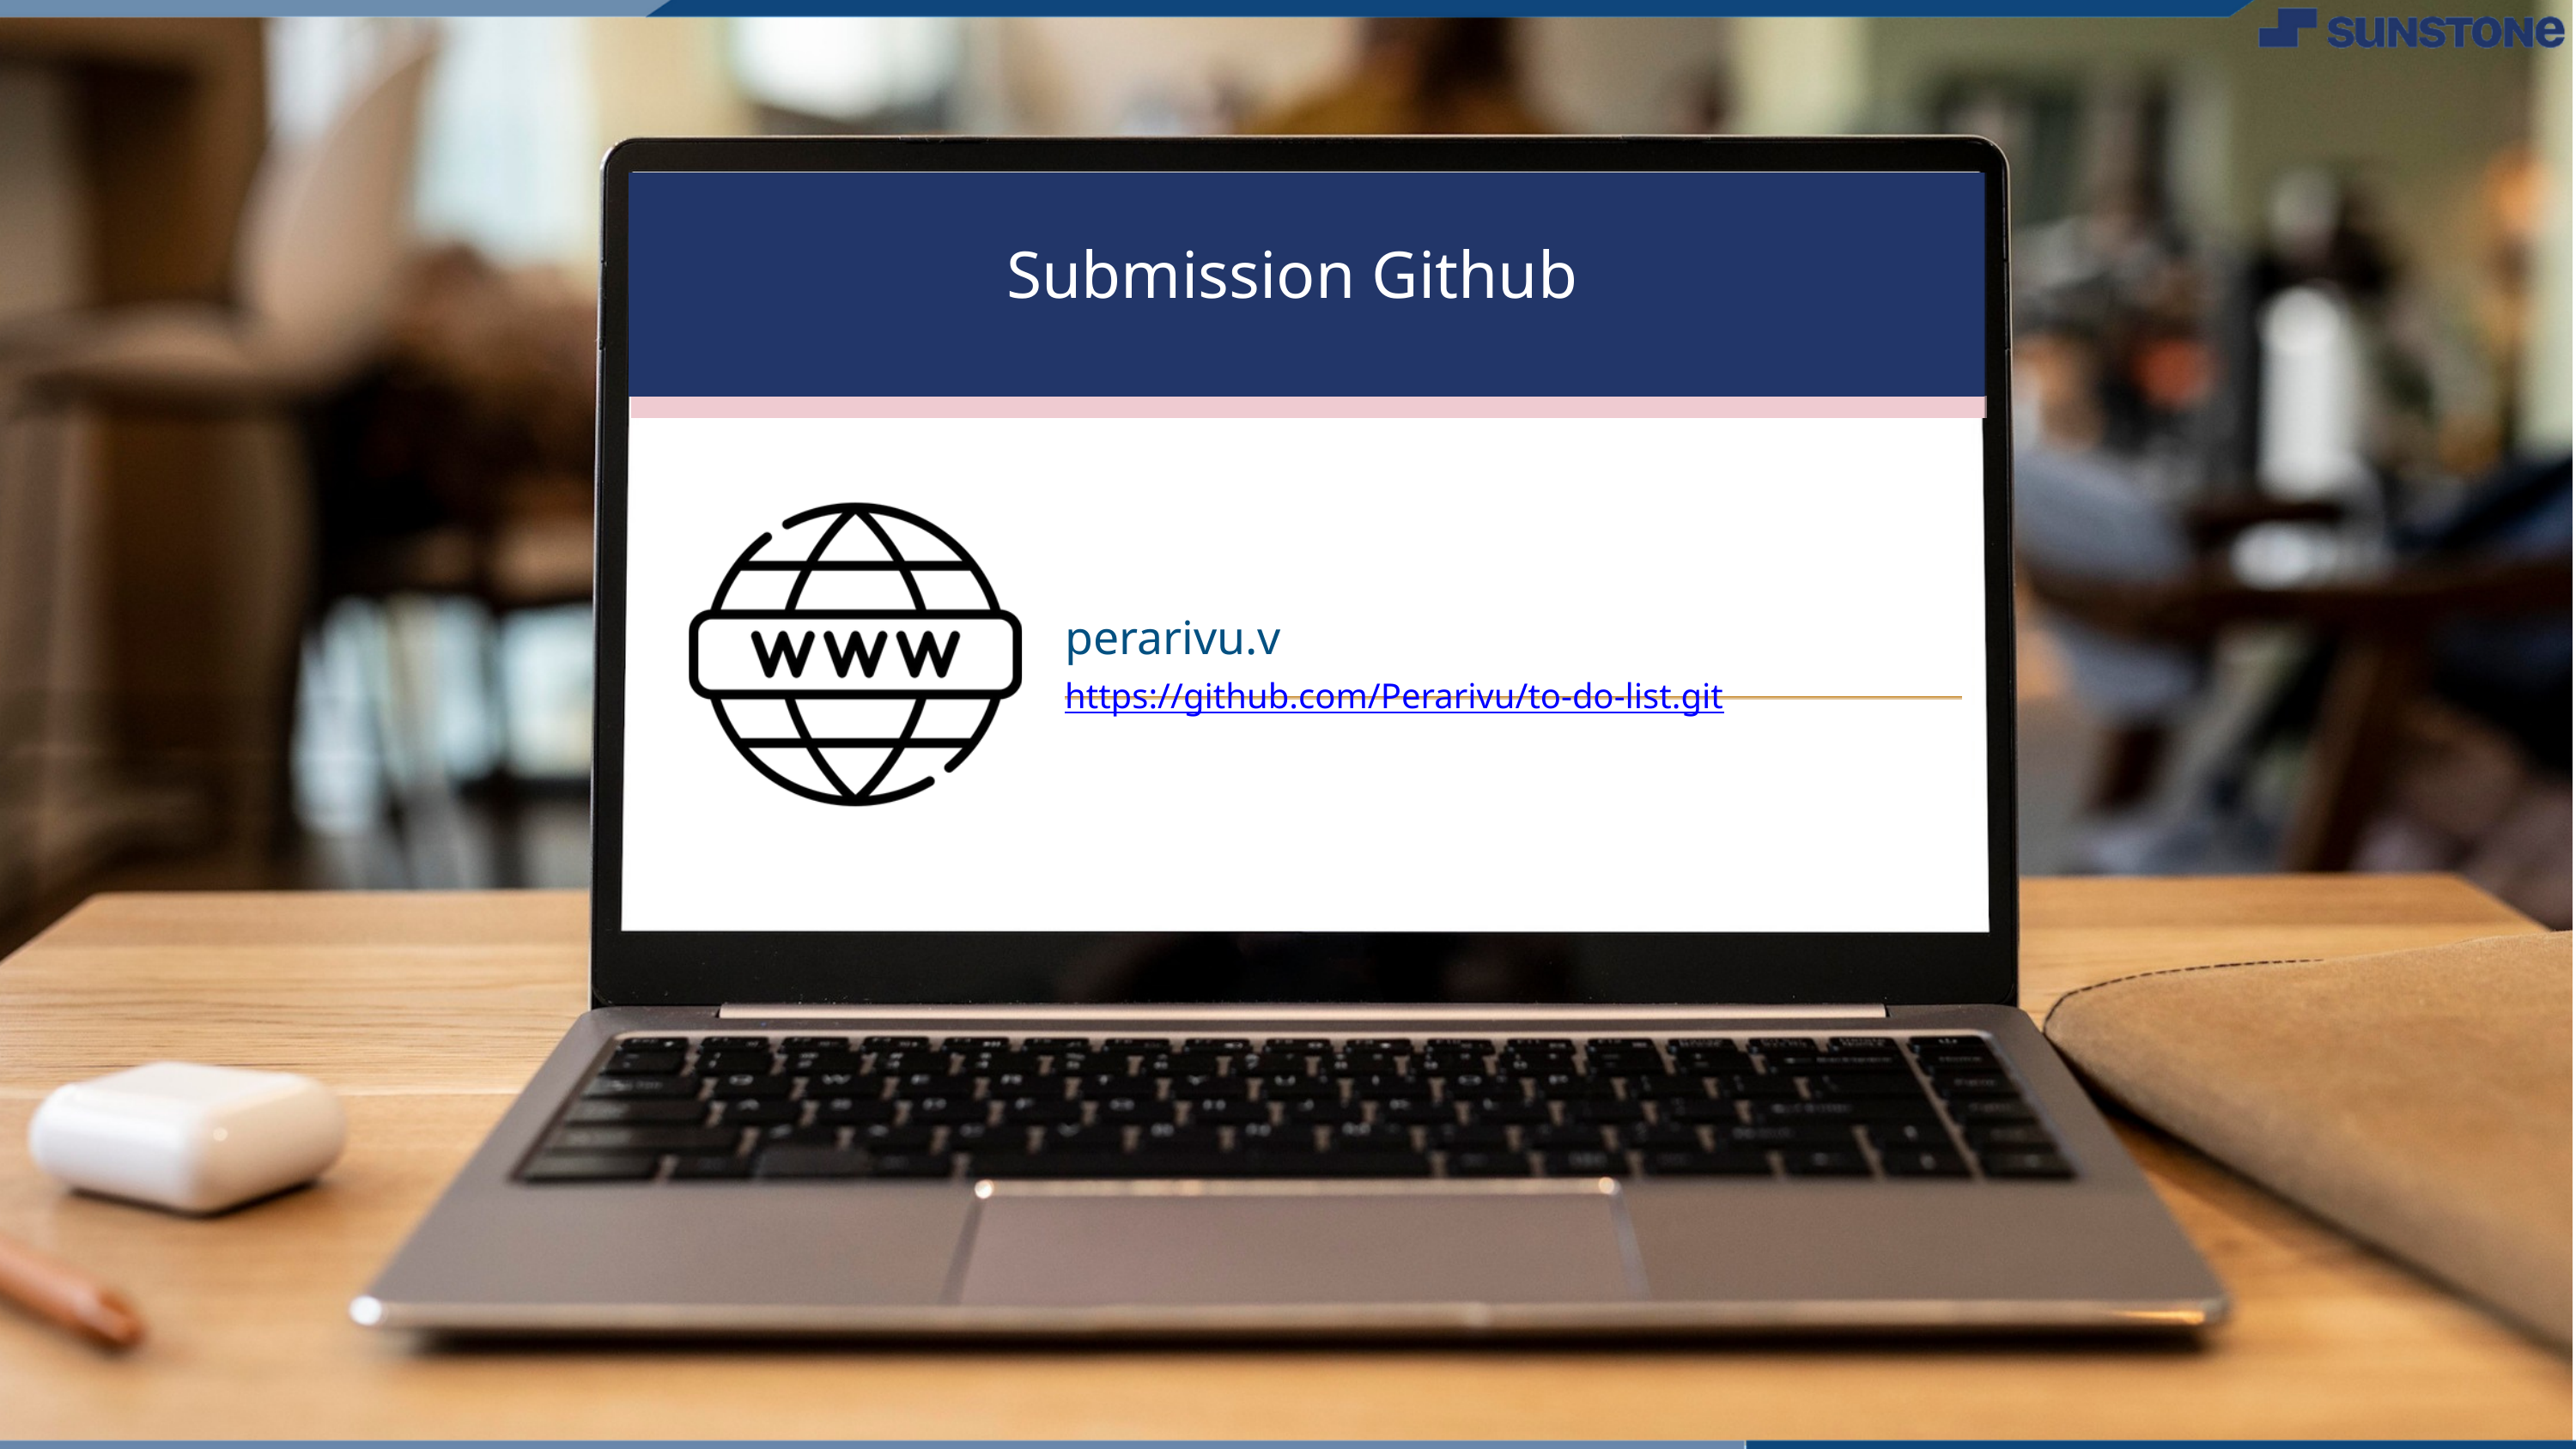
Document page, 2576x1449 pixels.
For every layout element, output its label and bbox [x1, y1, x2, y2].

text_box [0, 0, 2576, 1449]
picture [1064, 696, 1963, 700]
text_box [689, 488, 1023, 822]
picture [629, 172, 1987, 419]
